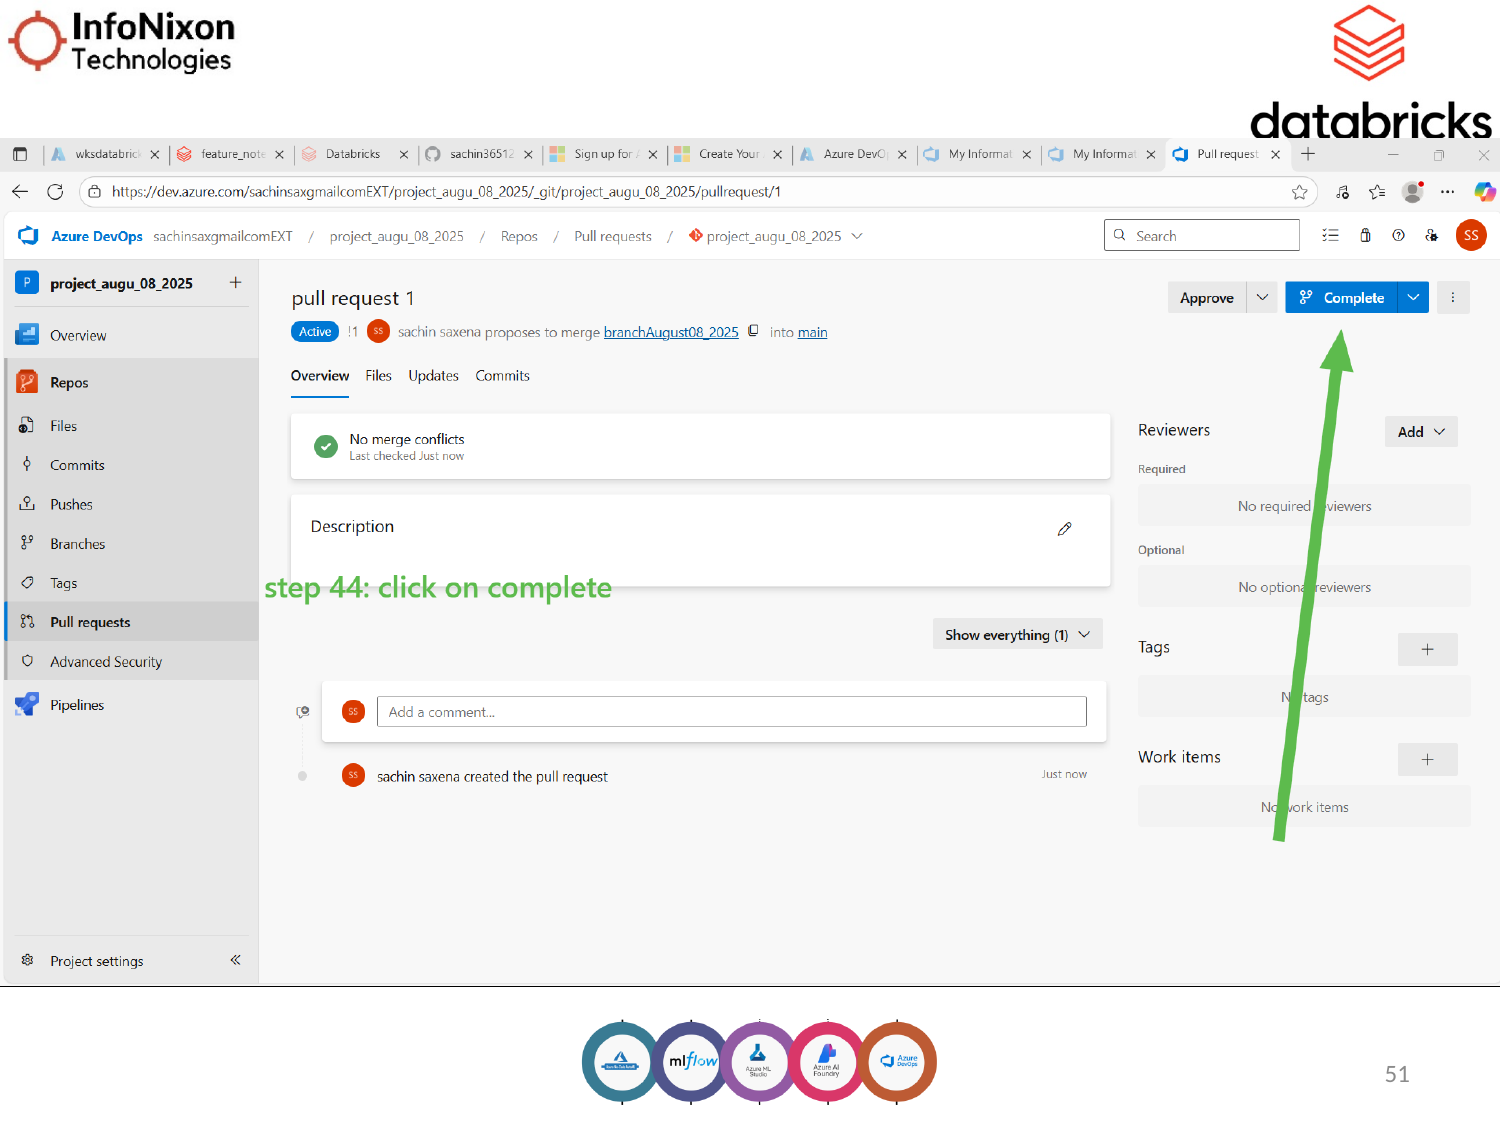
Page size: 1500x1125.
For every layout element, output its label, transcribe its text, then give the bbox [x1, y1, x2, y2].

picture [574, 1019, 943, 1106]
slide_number 51 [1074, 1042, 1425, 1103]
picture [0, 0, 1500, 987]
picture [0, 0, 245, 90]
